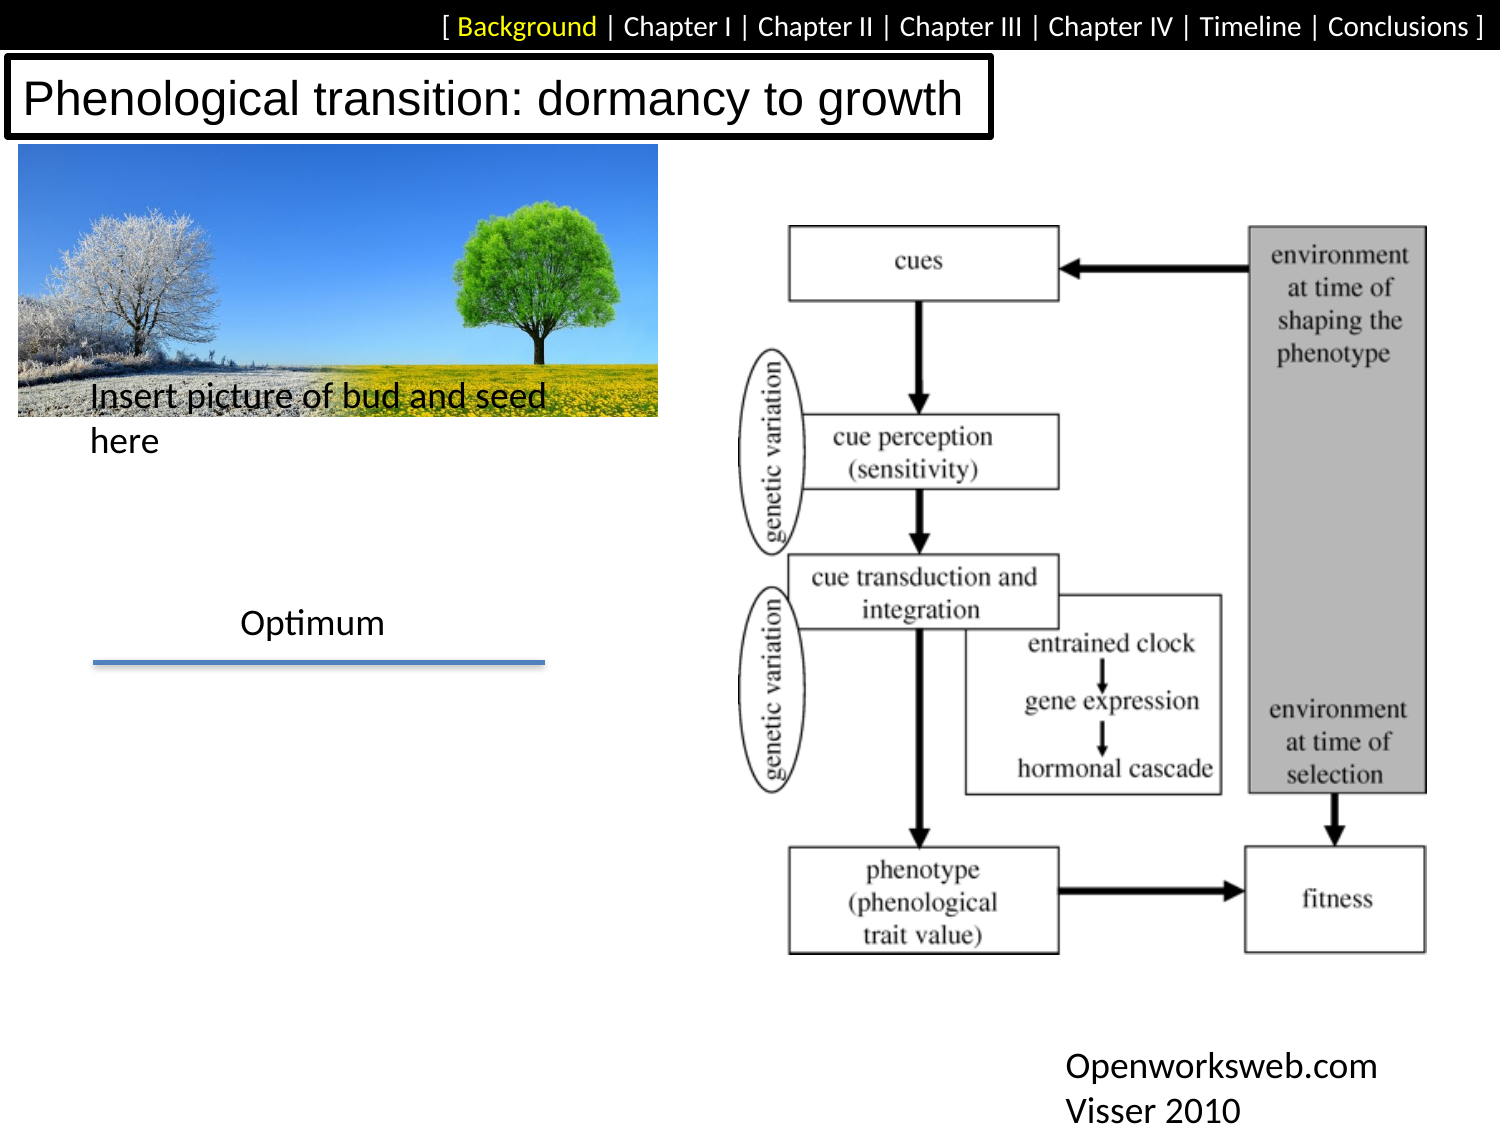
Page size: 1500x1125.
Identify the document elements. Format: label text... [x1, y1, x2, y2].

text_box Insert picture of bud and seed here [75, 425, 616, 469]
text_box Openworksweb.com Visser 2010 [1050, 1033, 1407, 1125]
picture [18, 143, 658, 417]
title Phenological transition: dormancy to growth [4, 53, 994, 140]
text_box Optimum [225, 590, 436, 650]
picture [737, 225, 1427, 956]
